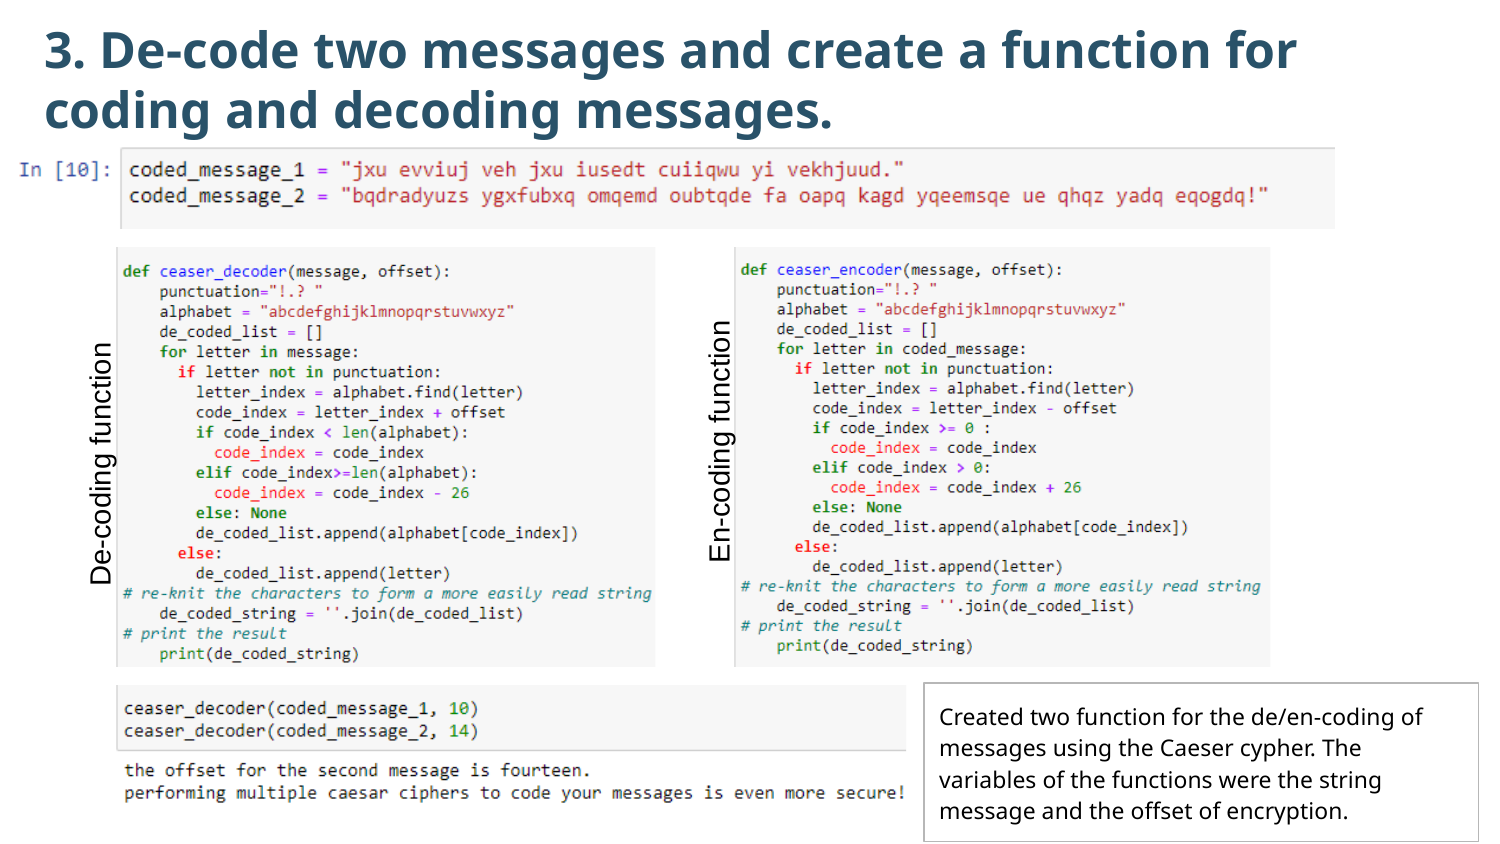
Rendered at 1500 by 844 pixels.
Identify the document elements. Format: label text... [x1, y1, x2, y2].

picture [111, 247, 656, 667]
picture [91, 685, 907, 811]
text_box Created two function for the de/en-coding of messages using the Caeser cypher. The variables of the functions were the string message and the offset of encryption. [924, 683, 1479, 842]
text_box 3. De-code two messages and create a function for coding and decoding messages. [29, 11, 1459, 154]
text_box De-coding function [74, 327, 106, 602]
picture [726, 247, 1271, 668]
picture [9, 139, 1336, 230]
text_box En-coding function [693, 305, 721, 578]
